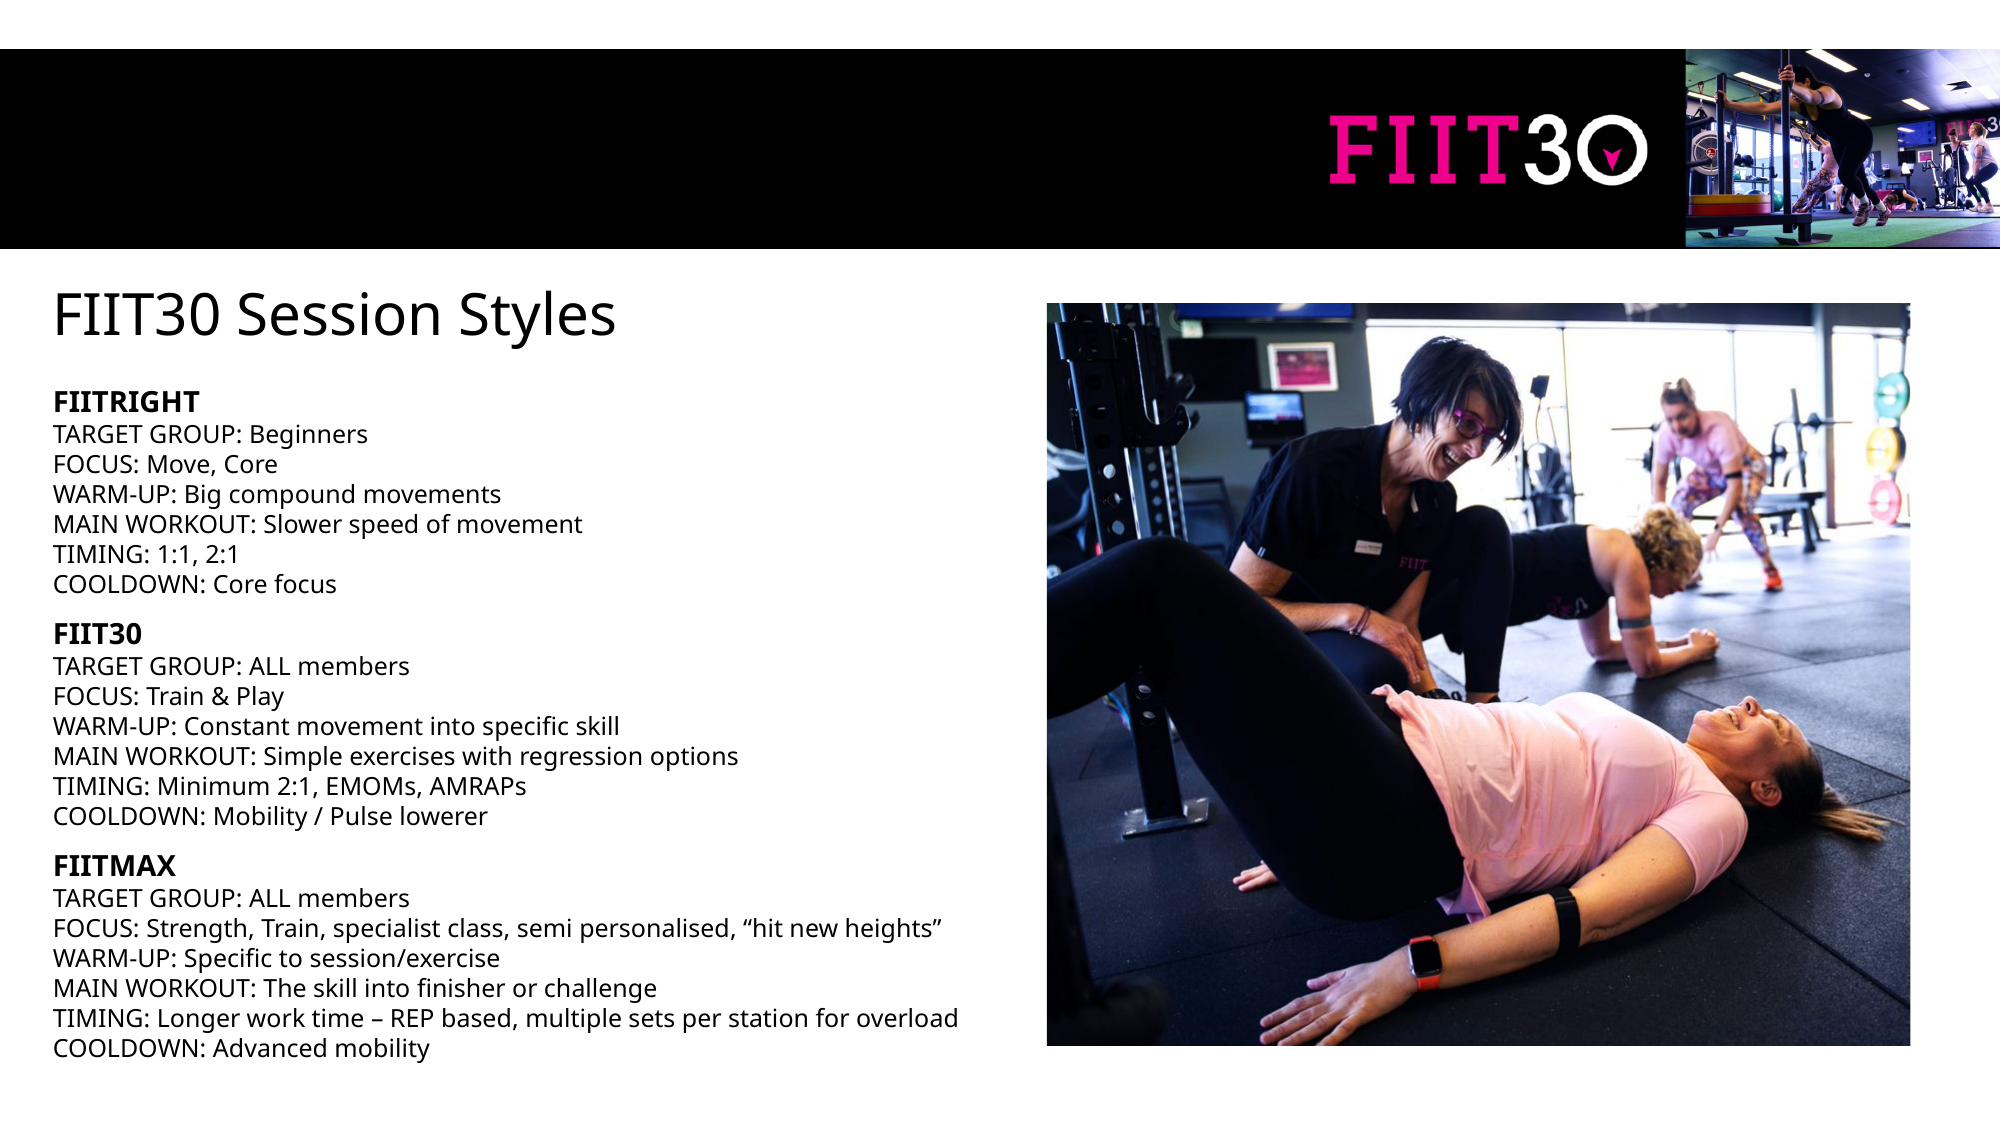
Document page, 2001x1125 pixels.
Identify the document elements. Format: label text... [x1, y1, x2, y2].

picture [1046, 303, 1911, 1046]
text_box FIITRIGHT TARGET GROUP: Beginners FOCUS: Move, Core WARM-UP: Big compound movements MAIN WORKOUT: Slower speed of movement TIMING: 1:1, 2:1 COOLDOWN: Core focus FIIT30 TARGET GROUP: ALL members FOCUS: Train & Play WARM-UP: Constant movement into specific skill MAIN WORKOUT: Simple exercises with regression options TIMING: Minimum 2:1, EMOMs, AMRAPs COOLDOWN: Mobility / Pulse lowerer FIITMAX TARGET GROUP: ALL members FOCUS: Strength, Train, specialist class, semi personalised, “hit new heights” WARM-UP: Specific to session/exercise MAIN WORKOUT: The skill into finisher or challenge TIMING: Longer work time – REP based, multiple sets per station for overload COOLDOWN: Advanced mobility [37, 375, 1021, 1070]
text_box FIIT30 Session Styles [37, 269, 792, 355]
picture [0, 49, 2000, 250]
